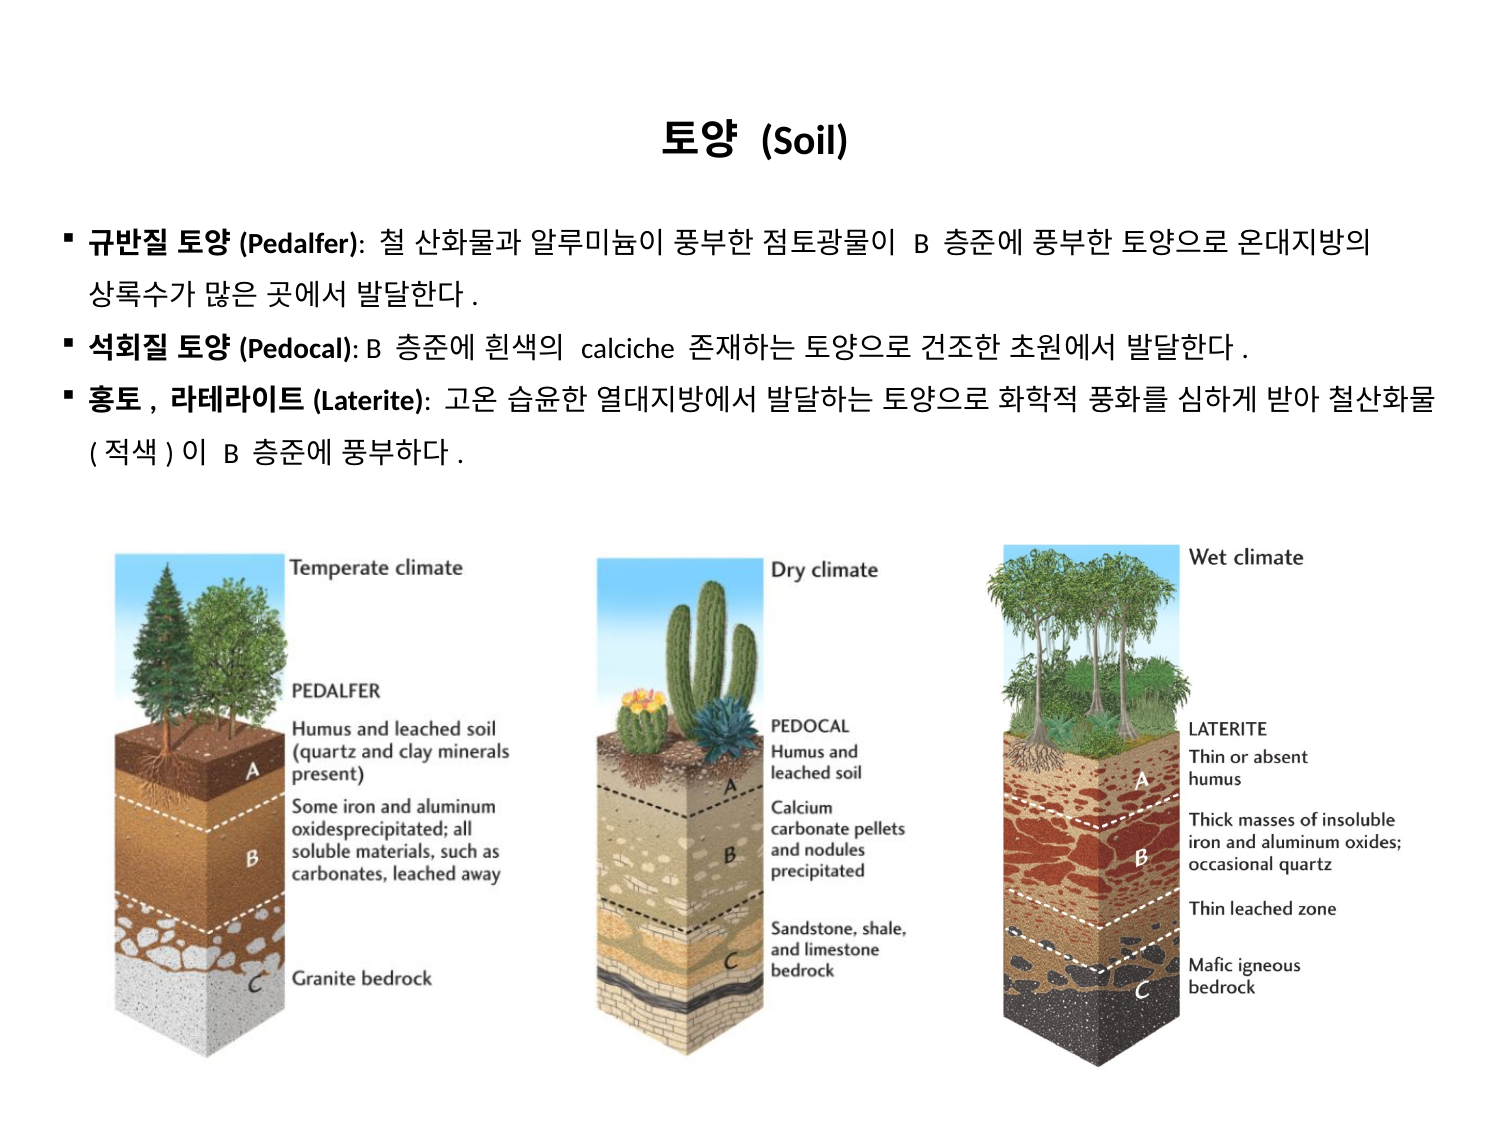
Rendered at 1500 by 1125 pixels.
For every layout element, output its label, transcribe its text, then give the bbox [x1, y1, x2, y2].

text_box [92, 538, 1408, 1071]
list 토양 (Soil) [46, 99, 1465, 176]
list 규반질 토양(Pedalfer): 철 산화물과 알루미늄이 풍부한 점토광물이 B 층준에 풍부한 토양으로 온대지방의 상록수가 많은 곳에서 발달한다. 석회질 토양(Pedocal): B 층준에 흰색의 calciche 존재하는 토양으로 건조한 초원에서 발달한다. 홍토, 라테라이트(Laterite): 고온 습윤한 열대지방에서 발달하는 토양으로 화학적 풍화를 심하게 받아 철산화물(적색)이 B 층준에 풍부하다. [46, 199, 1465, 1092]
